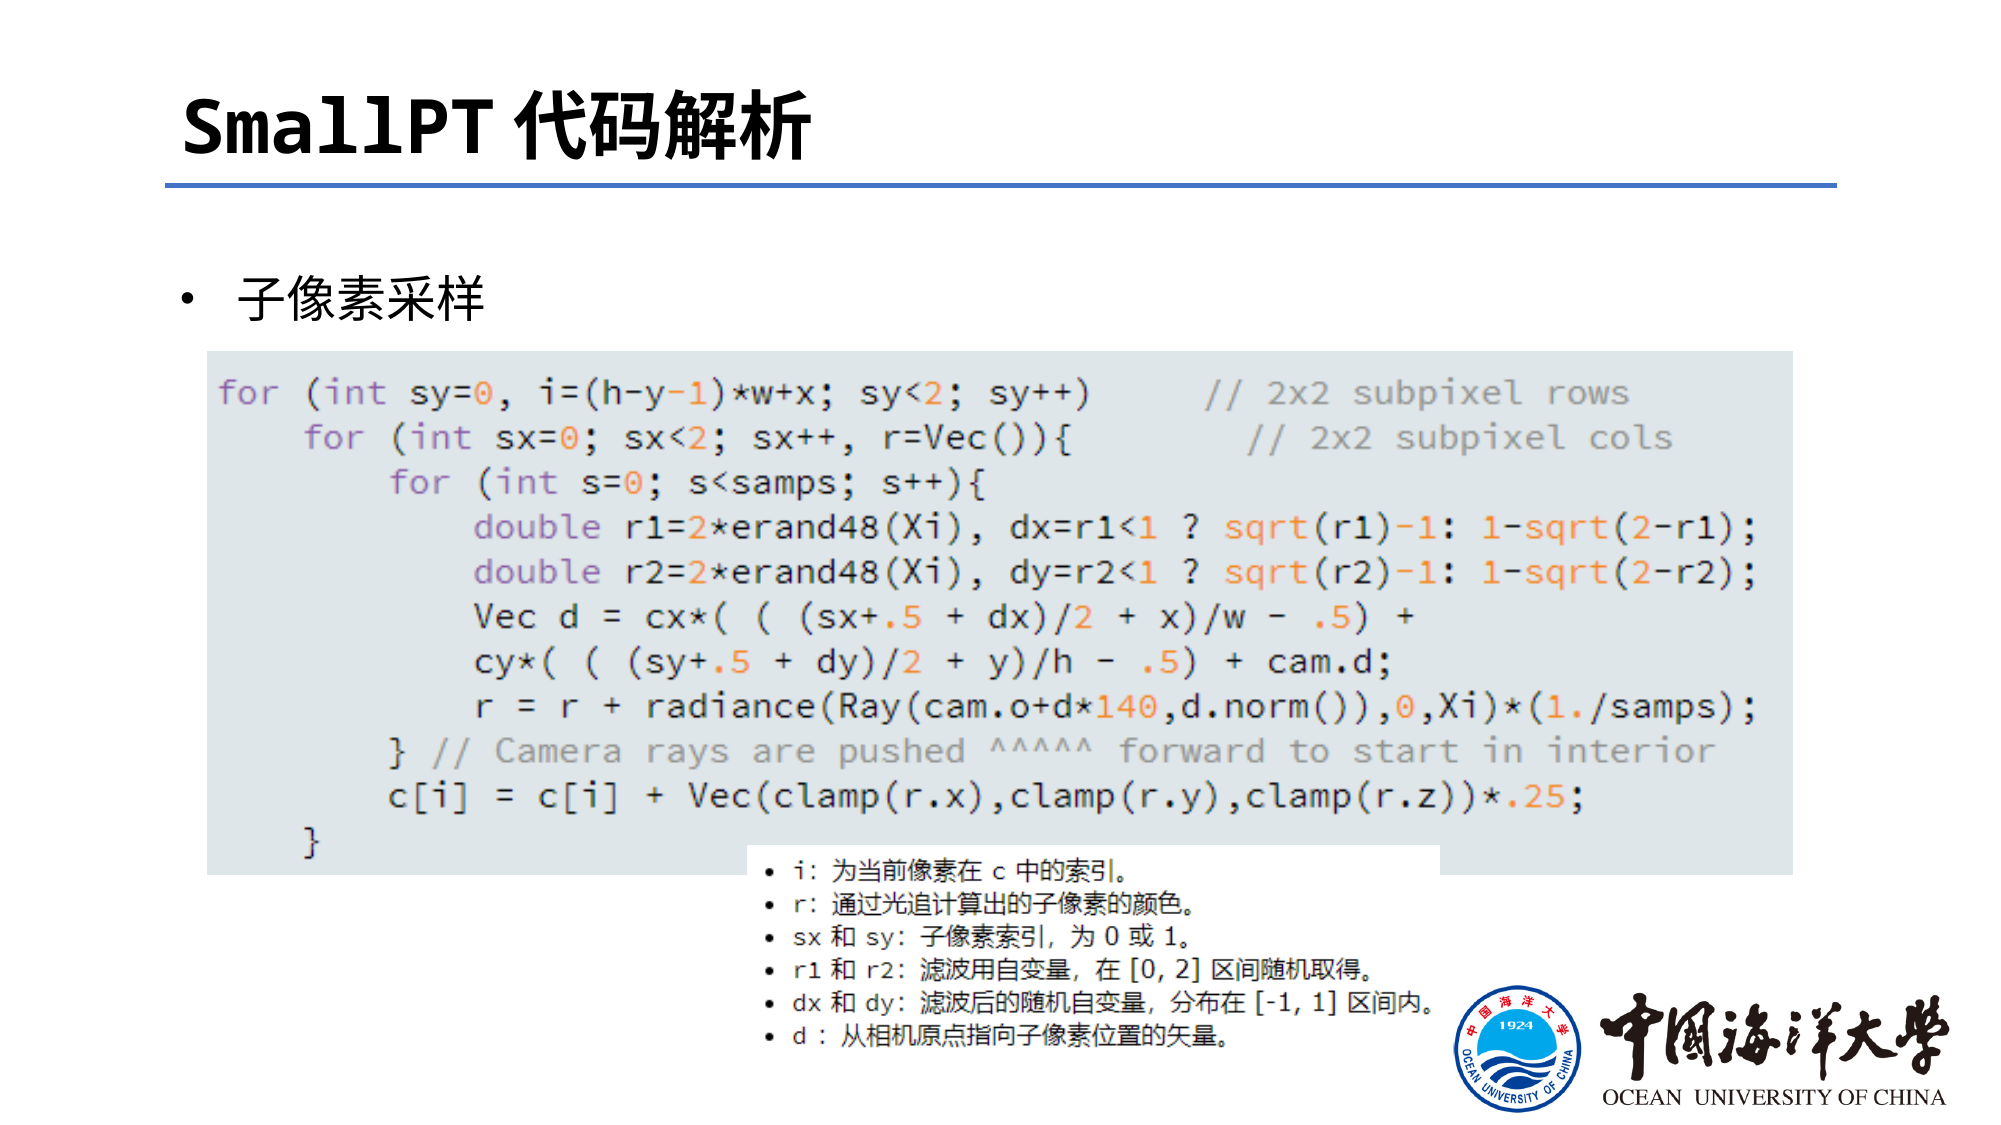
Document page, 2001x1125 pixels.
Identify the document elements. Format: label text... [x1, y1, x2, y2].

text_box SmallPT代码解析 [165, 71, 1835, 176]
text_box 子像素采样 [165, 230, 1369, 336]
picture [207, 351, 2000, 1125]
